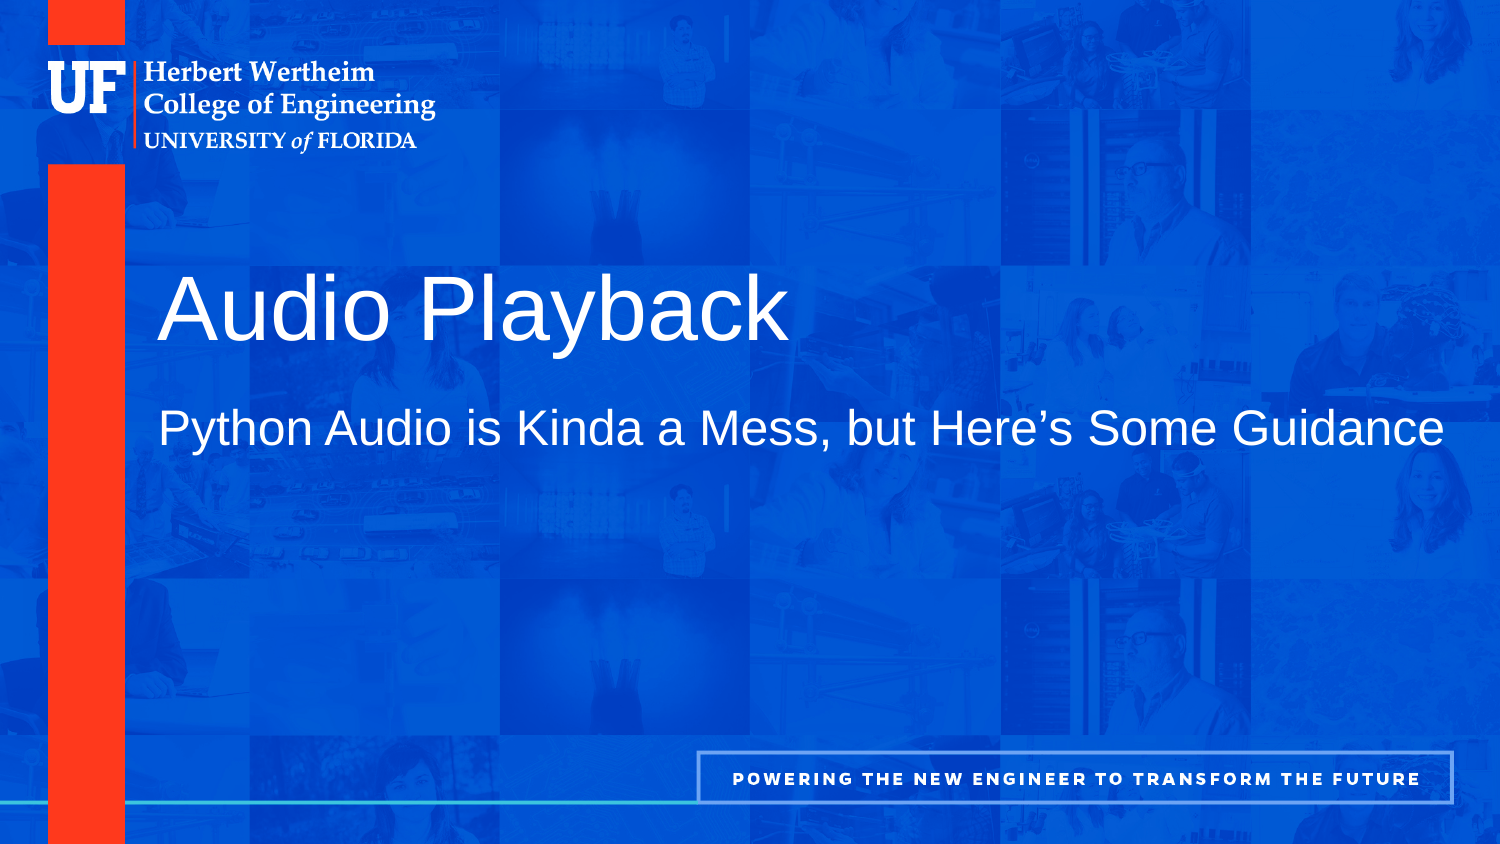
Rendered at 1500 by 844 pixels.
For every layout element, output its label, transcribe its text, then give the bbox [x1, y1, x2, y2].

list Python Audio is Kinda a Mess, but Here’s Some Guidance [142, 388, 1467, 496]
title Audio Playback [142, 262, 1500, 396]
picture [0, 0, 1500, 844]
